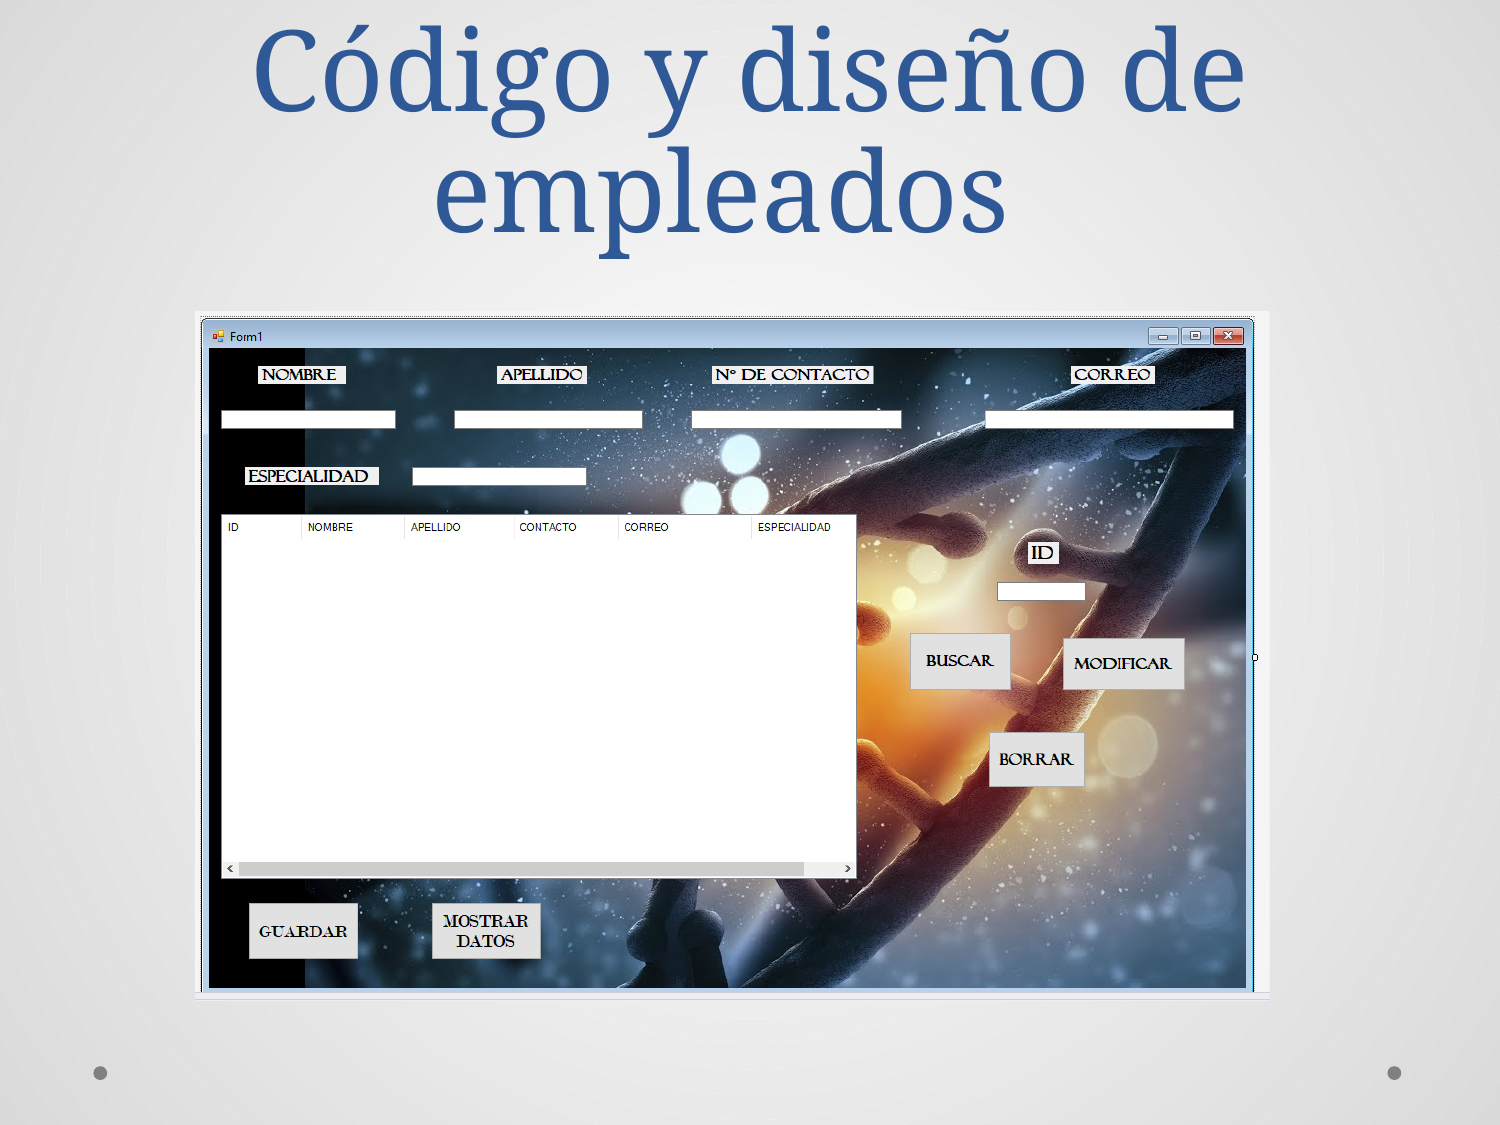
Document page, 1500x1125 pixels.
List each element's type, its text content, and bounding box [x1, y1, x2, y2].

title Código y diseño de empleados [75, 0, 1425, 263]
picture [194, 311, 1270, 1001]
